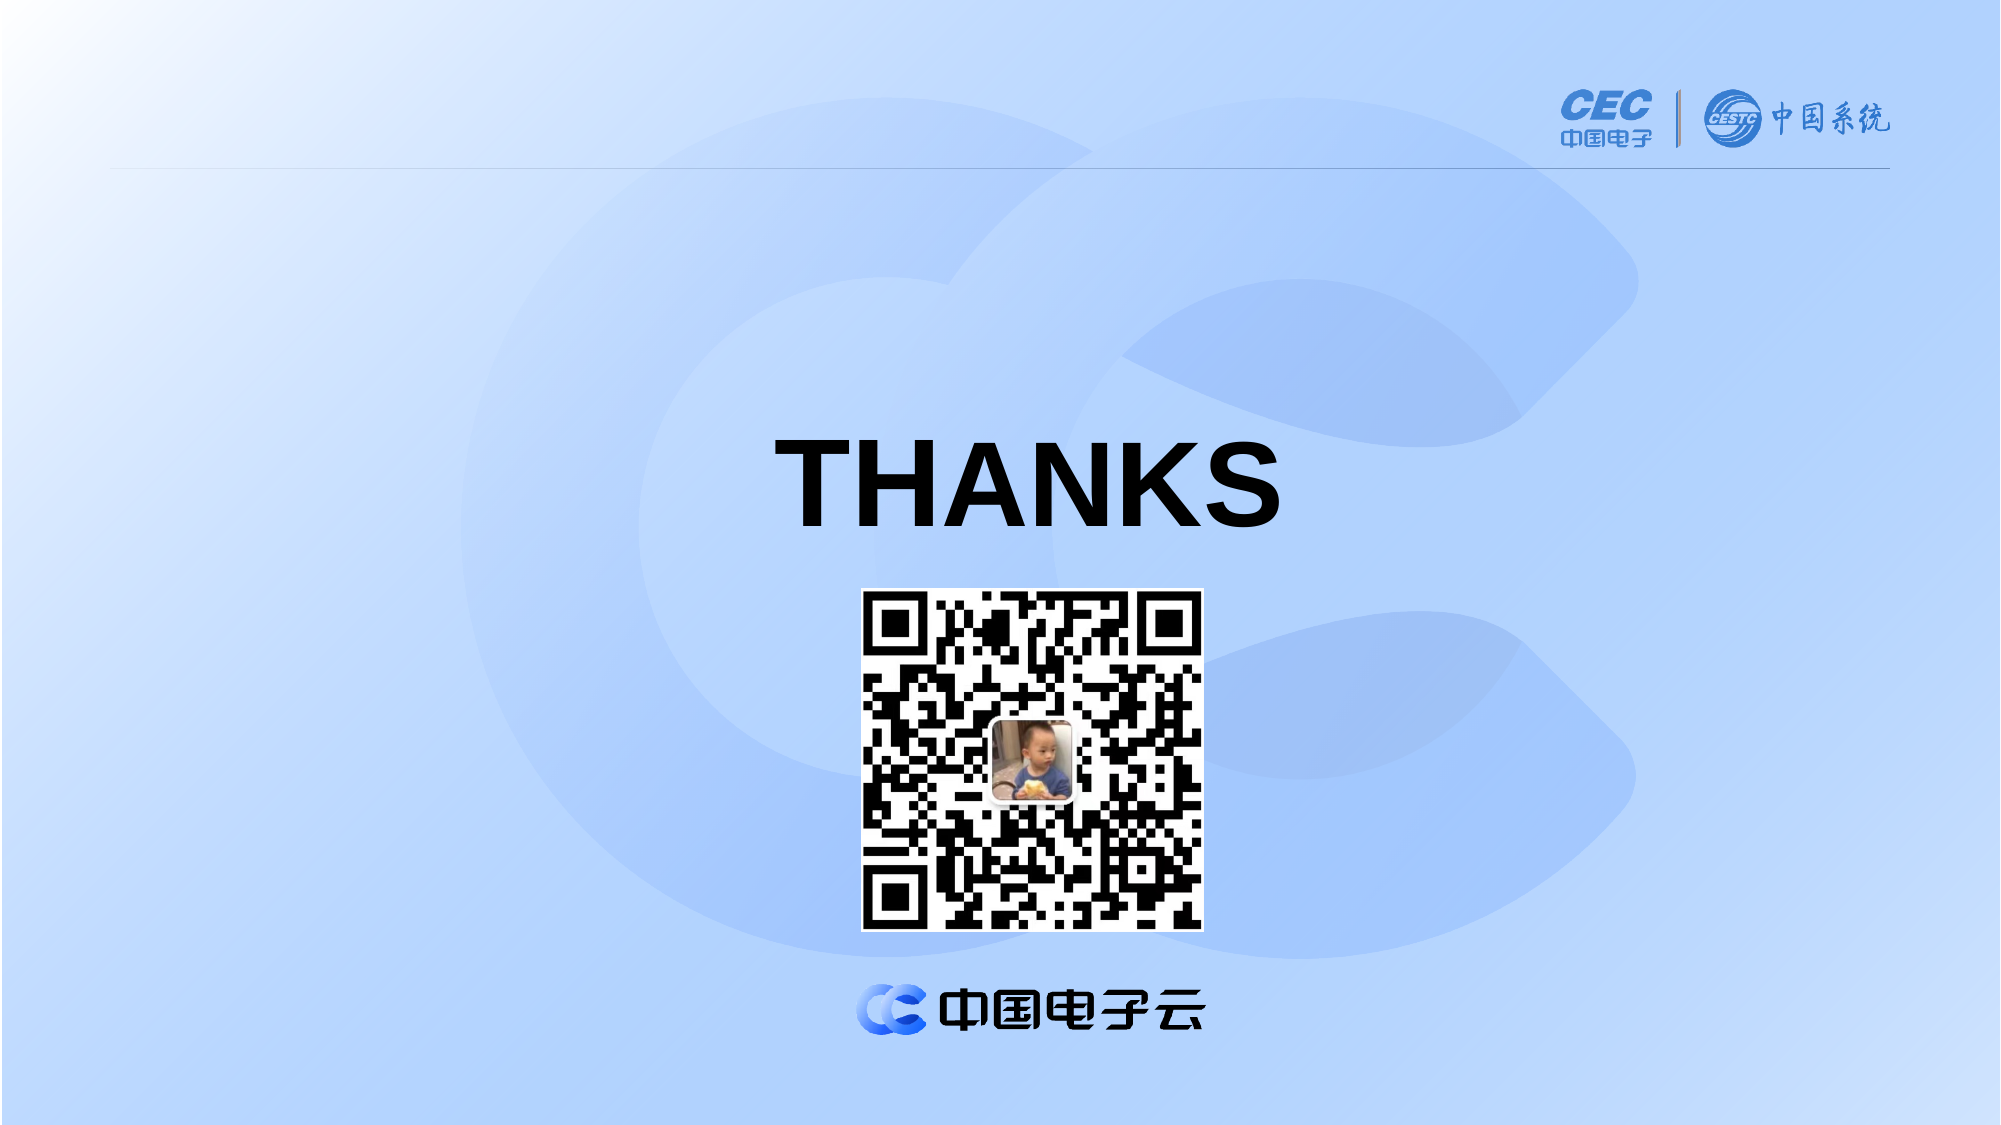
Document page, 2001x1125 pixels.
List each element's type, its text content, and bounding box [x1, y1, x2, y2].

text_box THANKS [760, 393, 1299, 559]
text_box 03 [1763, 89, 1890, 148]
text_box 虚拟机热迁移性能优化方案 [1561, 89, 1791, 148]
picture [823, 588, 1239, 1086]
